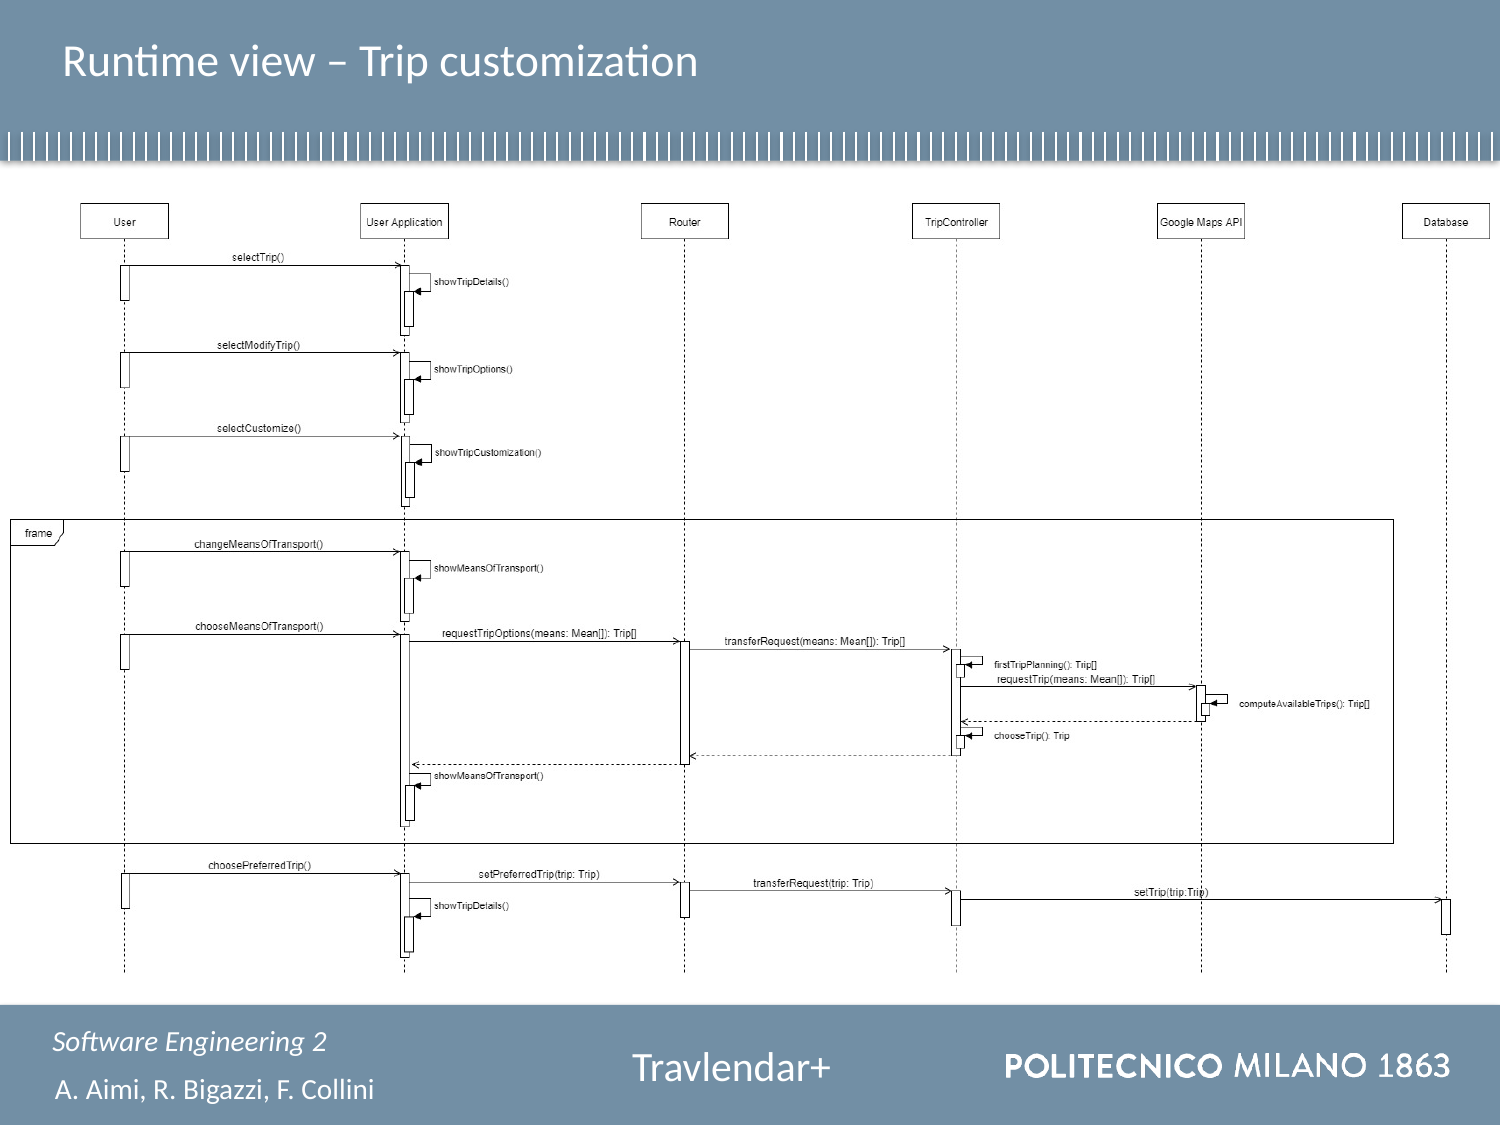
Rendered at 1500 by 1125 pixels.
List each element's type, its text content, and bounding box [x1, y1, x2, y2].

picture [999, 1041, 1456, 1089]
picture [9, 203, 1491, 976]
title Runtime view – Trip customization [47, 22, 1455, 129]
